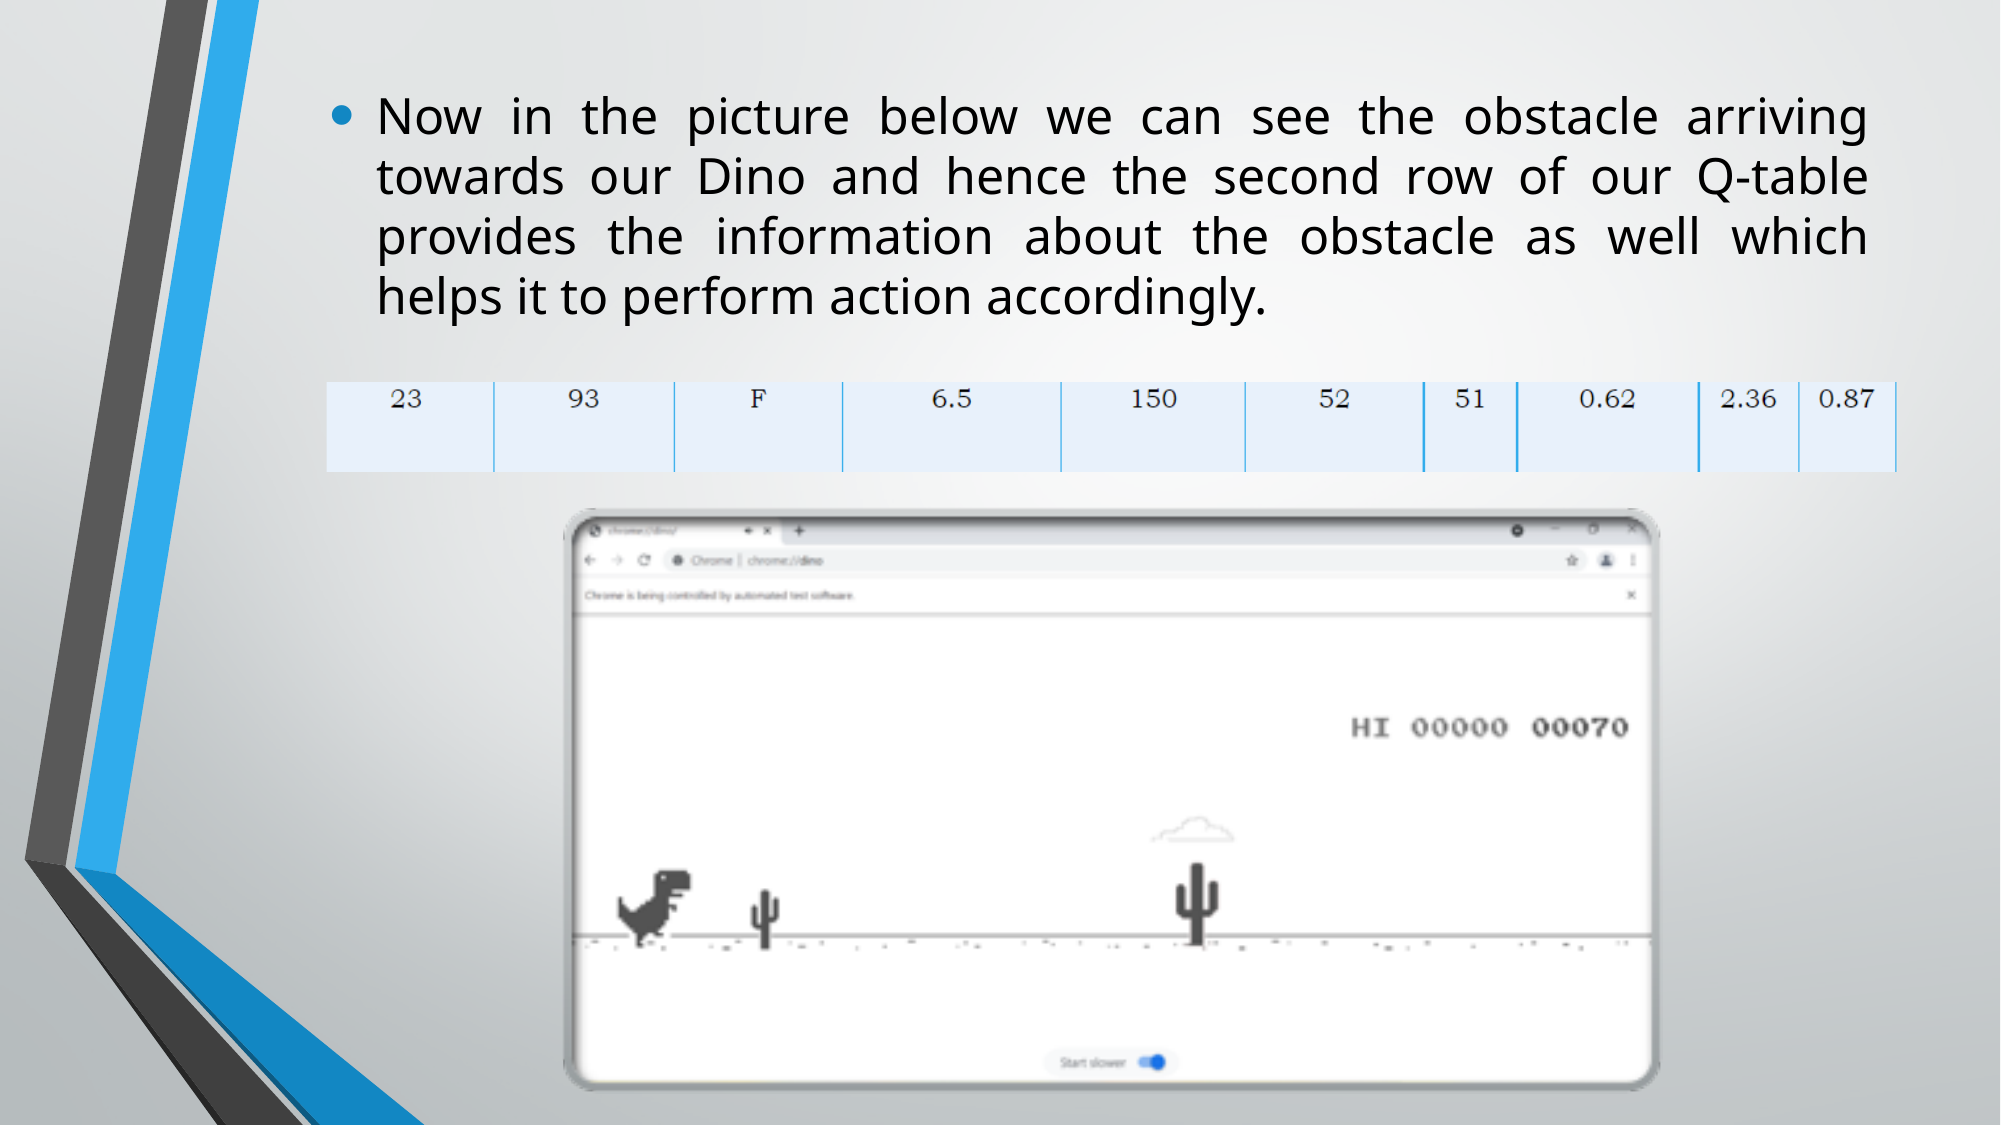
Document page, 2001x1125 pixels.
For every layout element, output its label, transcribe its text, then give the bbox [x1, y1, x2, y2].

text_box Now in the picture below we can see the obstacle arriving towards our Dino and hence the second row of our Q-table provides the information about the obstacle as well which helps it to perform action accordingly. [314, 77, 1886, 480]
picture [326, 381, 1898, 472]
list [561, 507, 1663, 1095]
